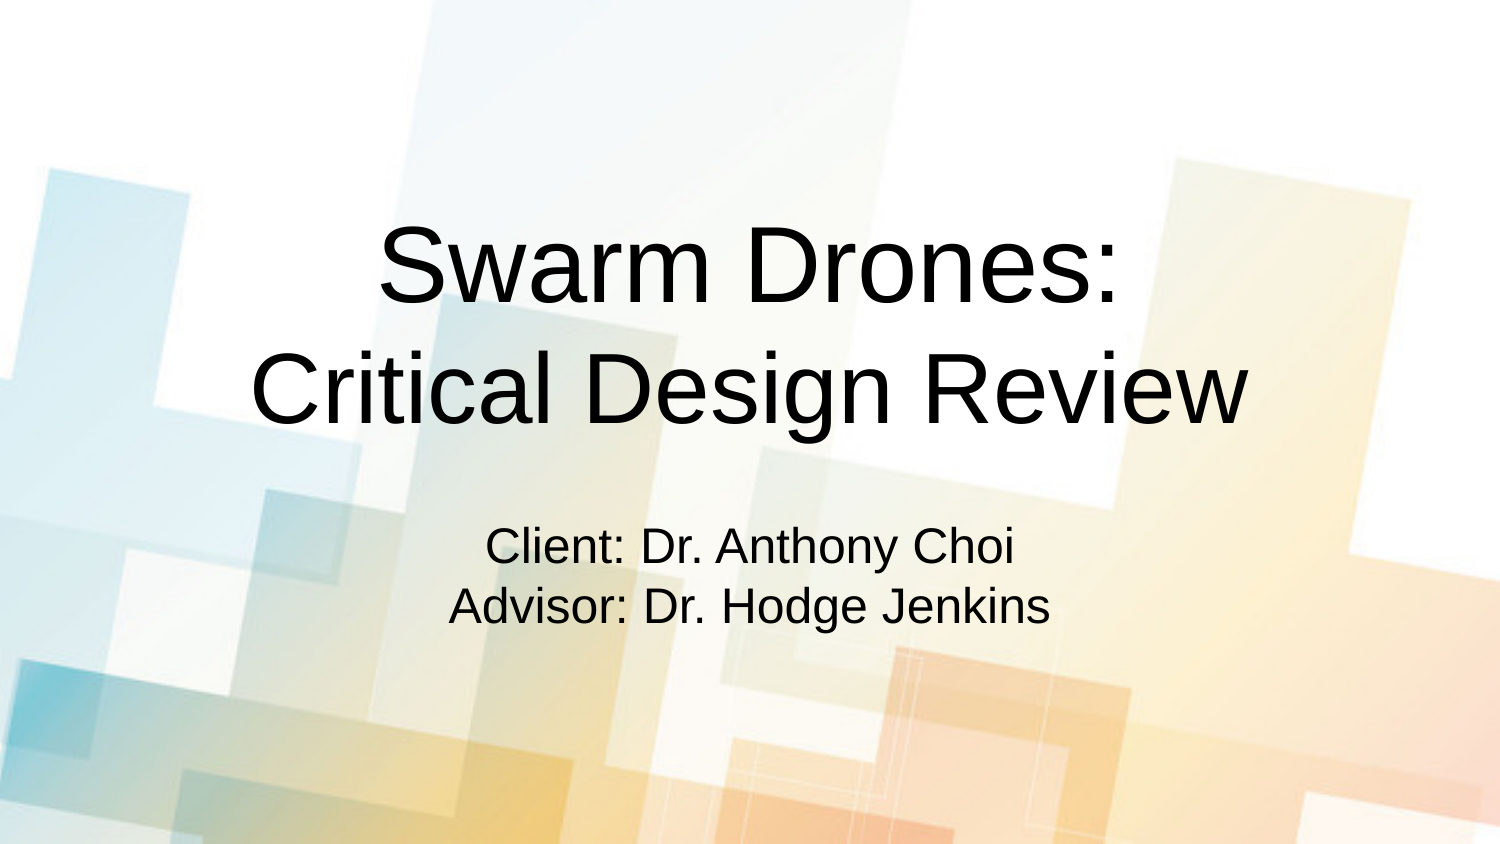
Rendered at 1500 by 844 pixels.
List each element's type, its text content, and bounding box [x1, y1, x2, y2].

picture [0, 0, 1500, 844]
title Swarm Drones: Critical Design Review [51, 122, 1449, 459]
subtitle Client: Dr. Anthony Choi Advisor: Dr. Hodge Jenkins [51, 498, 1449, 835]
